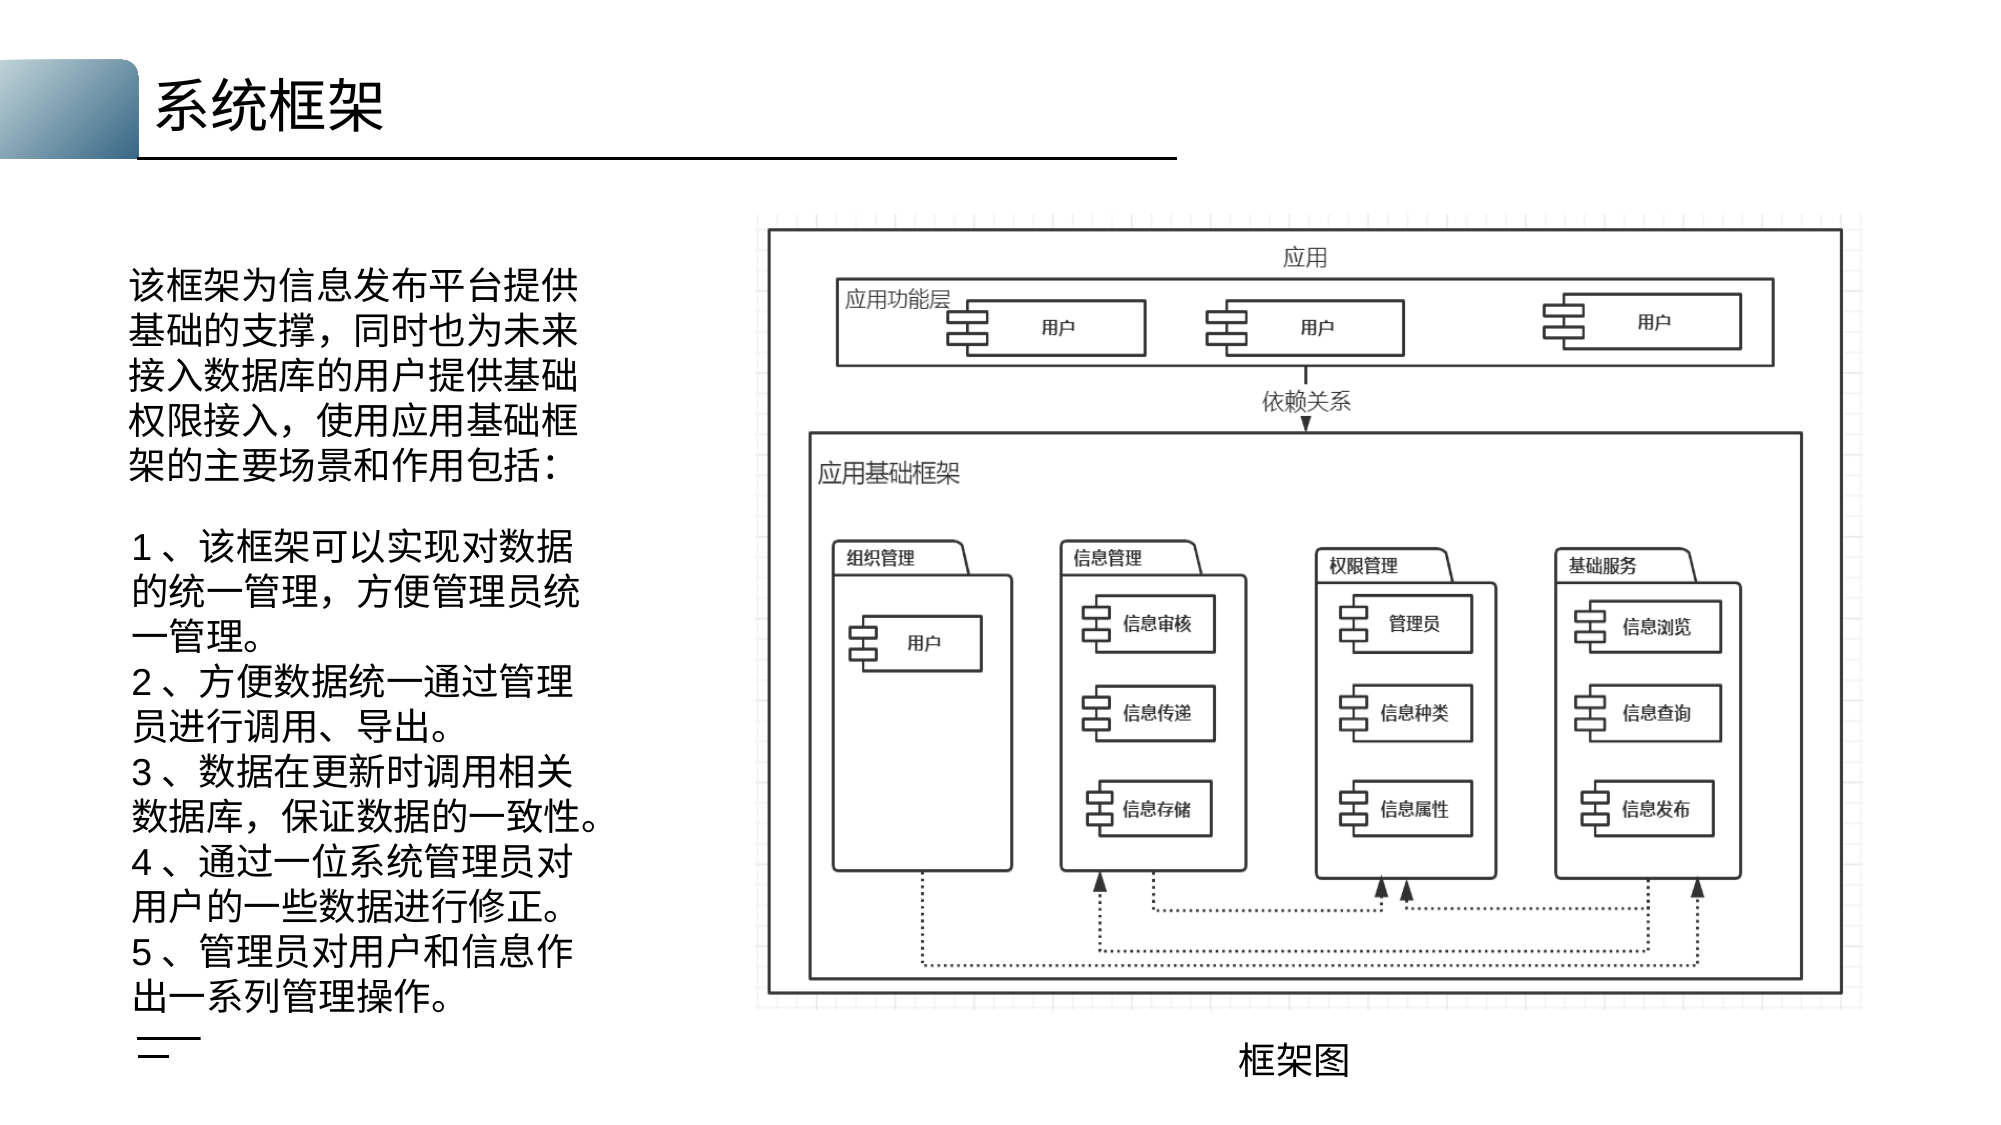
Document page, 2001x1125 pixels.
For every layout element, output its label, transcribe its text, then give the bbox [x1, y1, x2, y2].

text_box 该框架为信息发布平台提供基础的支撑，同时也为未来接入数据库的用户提供基础权限接入，使用应用基础框架的主要场景和作用包括： [114, 254, 597, 495]
text_box 框架图 [1223, 1029, 1627, 1090]
text_box 1、该框架可以实现对数据的统一管理，方便管理员统一管理。 2、方便数据统一通过管理员进行调用、导出。 3、数据在更新时调用相关数据库，保证数据的一致性。 4、通过一位系统管理员对用户的一些数据进行修正。 5、管理员对用户和信息作出一系列管理操作。 [116, 515, 616, 1026]
title 系统框架 [137, 59, 1863, 159]
picture [755, 214, 1863, 1010]
